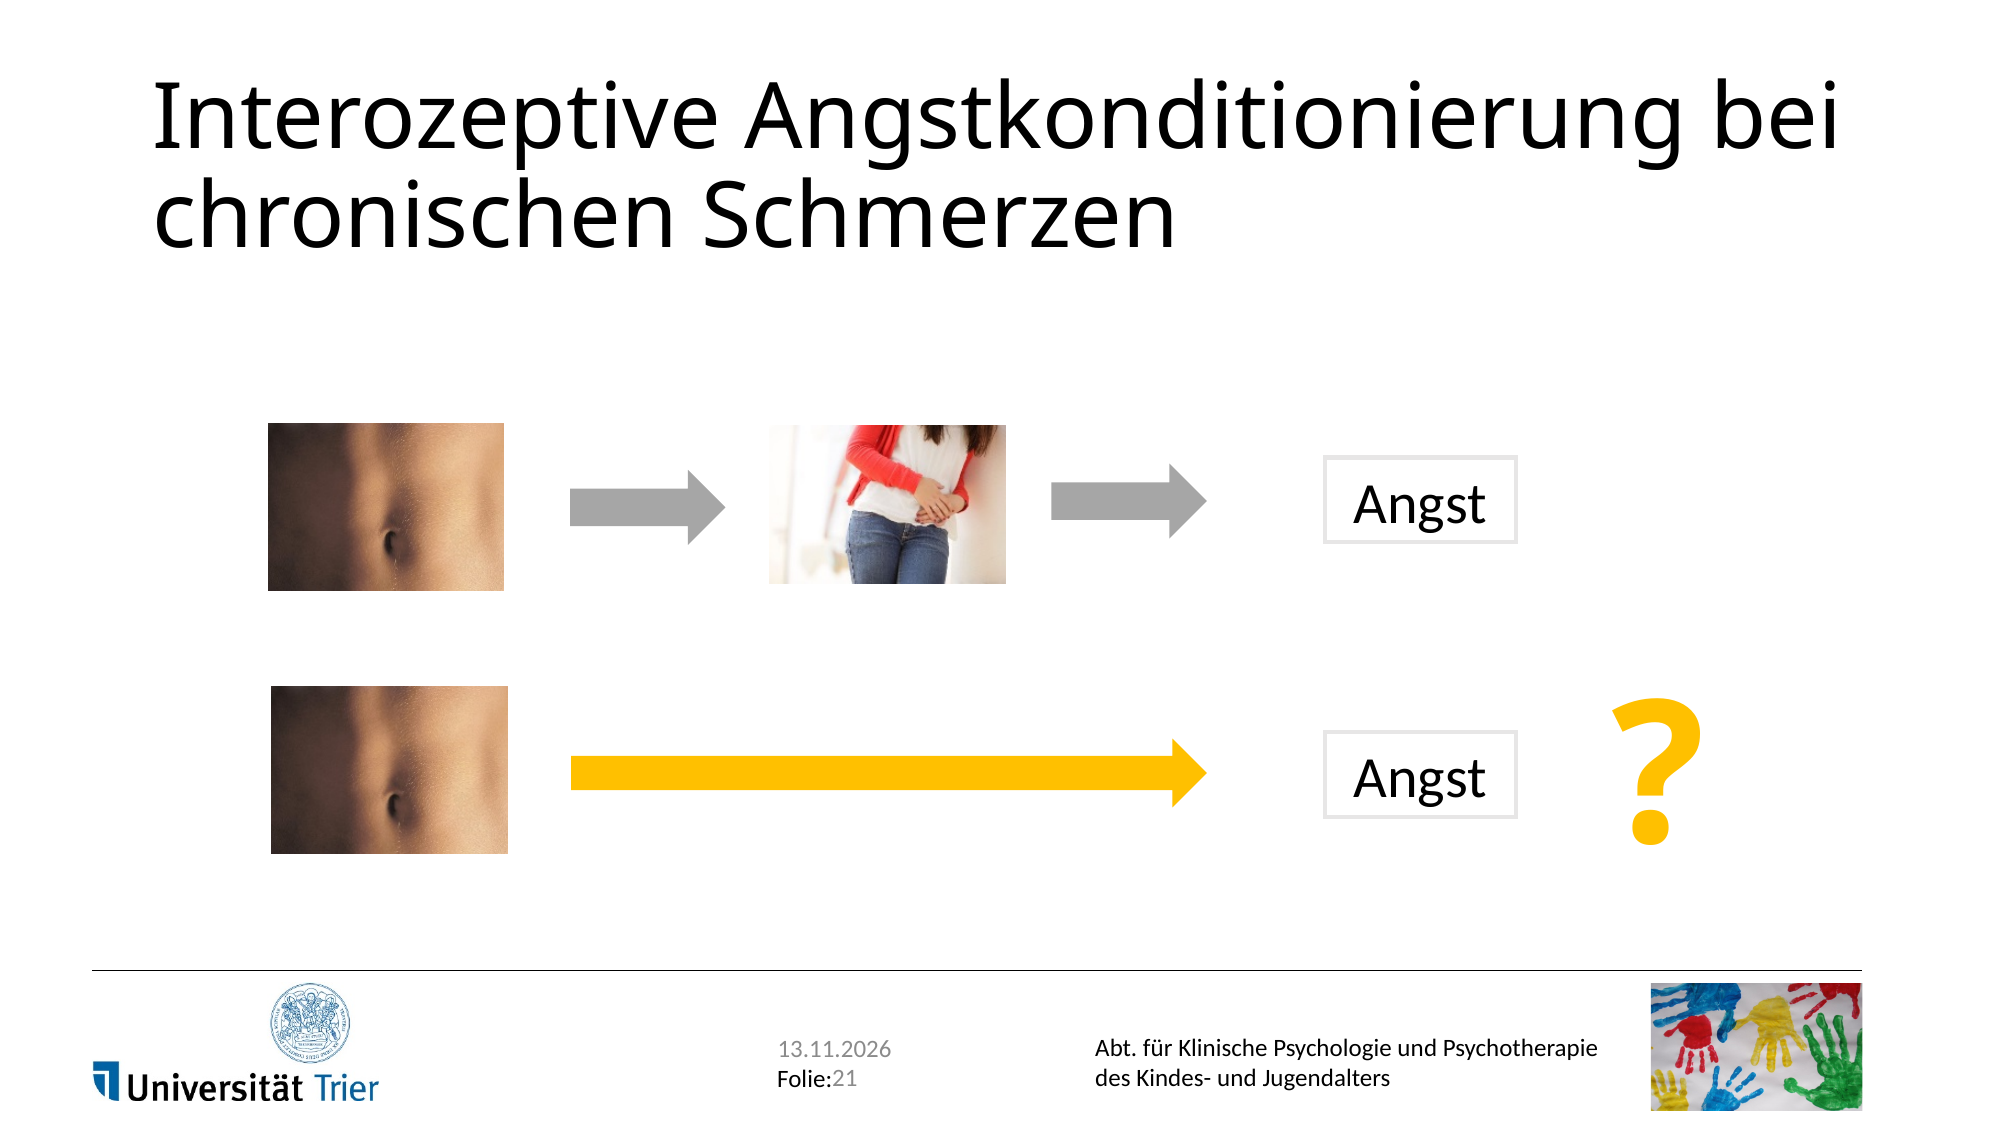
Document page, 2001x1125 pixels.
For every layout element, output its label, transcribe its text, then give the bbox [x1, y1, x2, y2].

picture [271, 686, 508, 854]
slide_number 21 [817, 1046, 911, 1107]
picture [268, 423, 504, 591]
text_box [571, 738, 1207, 808]
text_box ? [1522, 636, 1791, 891]
text_box Angst [1325, 731, 1516, 817]
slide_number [762, 1017, 939, 1078]
text_box [570, 469, 726, 545]
text_box [1051, 463, 1207, 539]
title Interozeptive Angstkonditionierung bei chronischen Schmerzen [137, 59, 1863, 278]
picture [92, 982, 379, 1101]
picture [1650, 983, 1863, 1111]
text_box Angst [1325, 457, 1516, 543]
picture [769, 425, 1006, 584]
